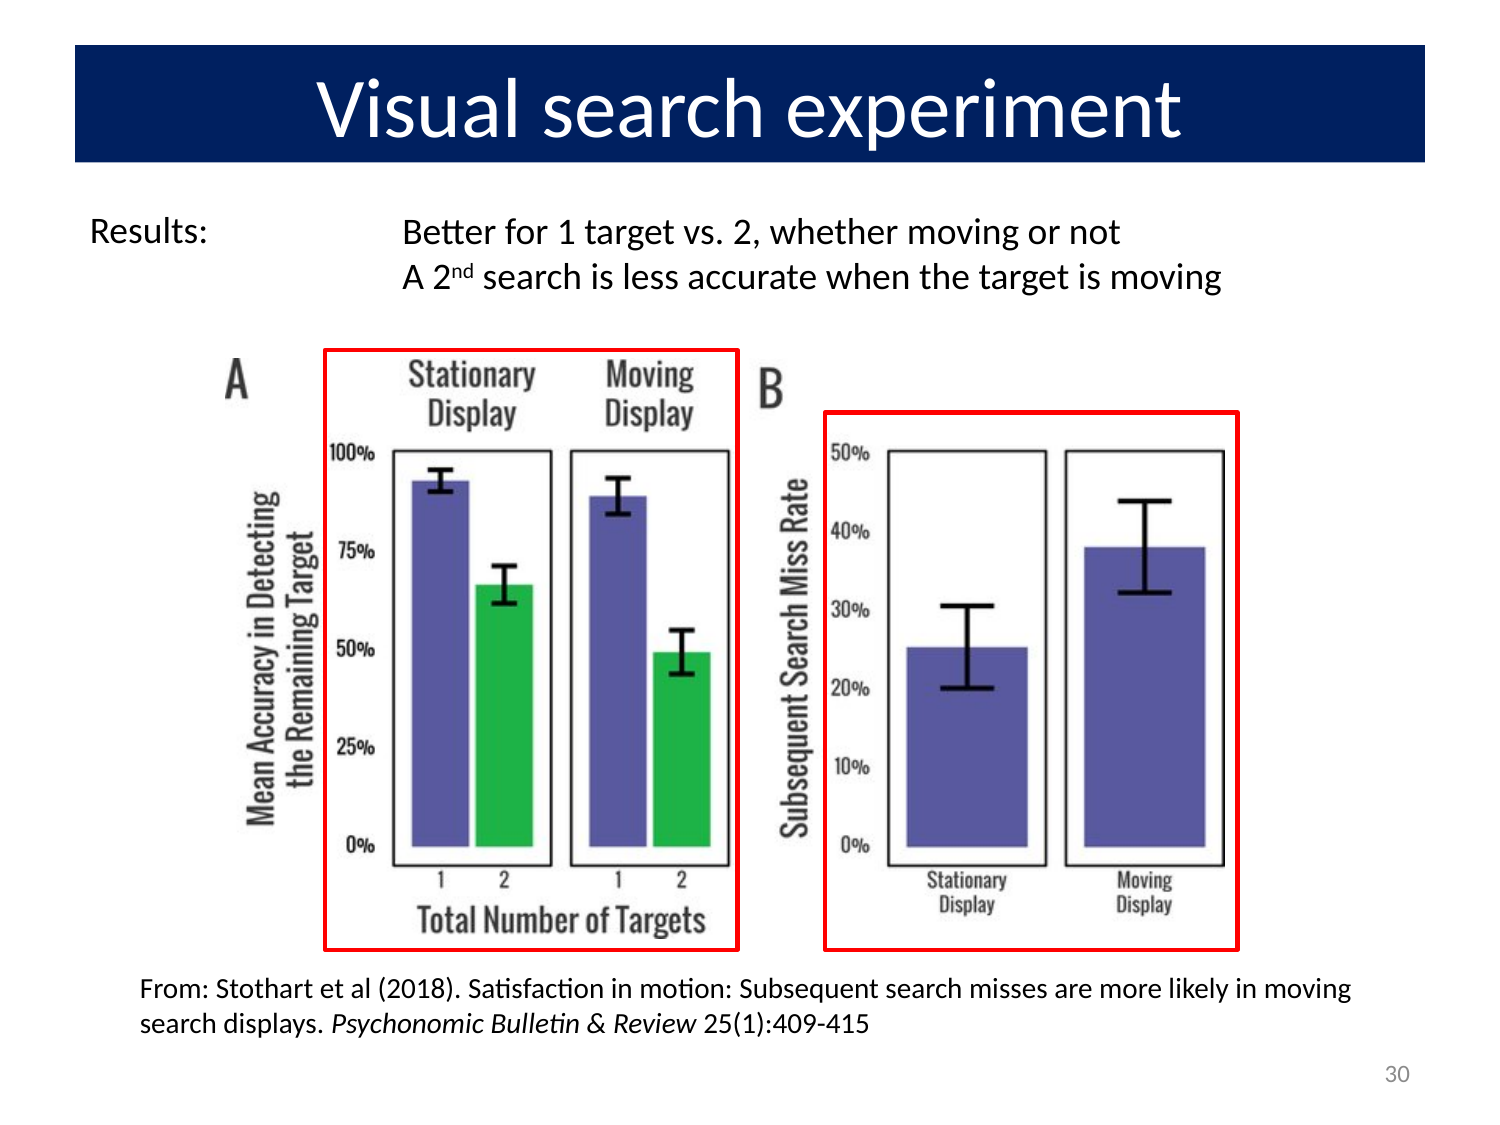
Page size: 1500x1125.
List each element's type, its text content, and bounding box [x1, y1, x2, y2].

text_box [323, 348, 740, 356]
title Visual search experiment [75, 45, 1425, 163]
text_box [823, 410, 1240, 952]
slide_number 30 [1074, 1042, 1425, 1103]
text_box Results: [75, 198, 263, 258]
text_box From: Stothart et al (2018). Satisfaction in motion: Subsequent search misses are more likely in moving search displays. Psychonomic Bulletin & Review 25(1):409-415 [125, 962, 1375, 1048]
picture [224, 358, 1226, 939]
text_box [323, 946, 740, 952]
text_box Better for 1 target vs. 2, whether moving or not A 2nd search is less accurate when the target is moving [387, 199, 1425, 305]
